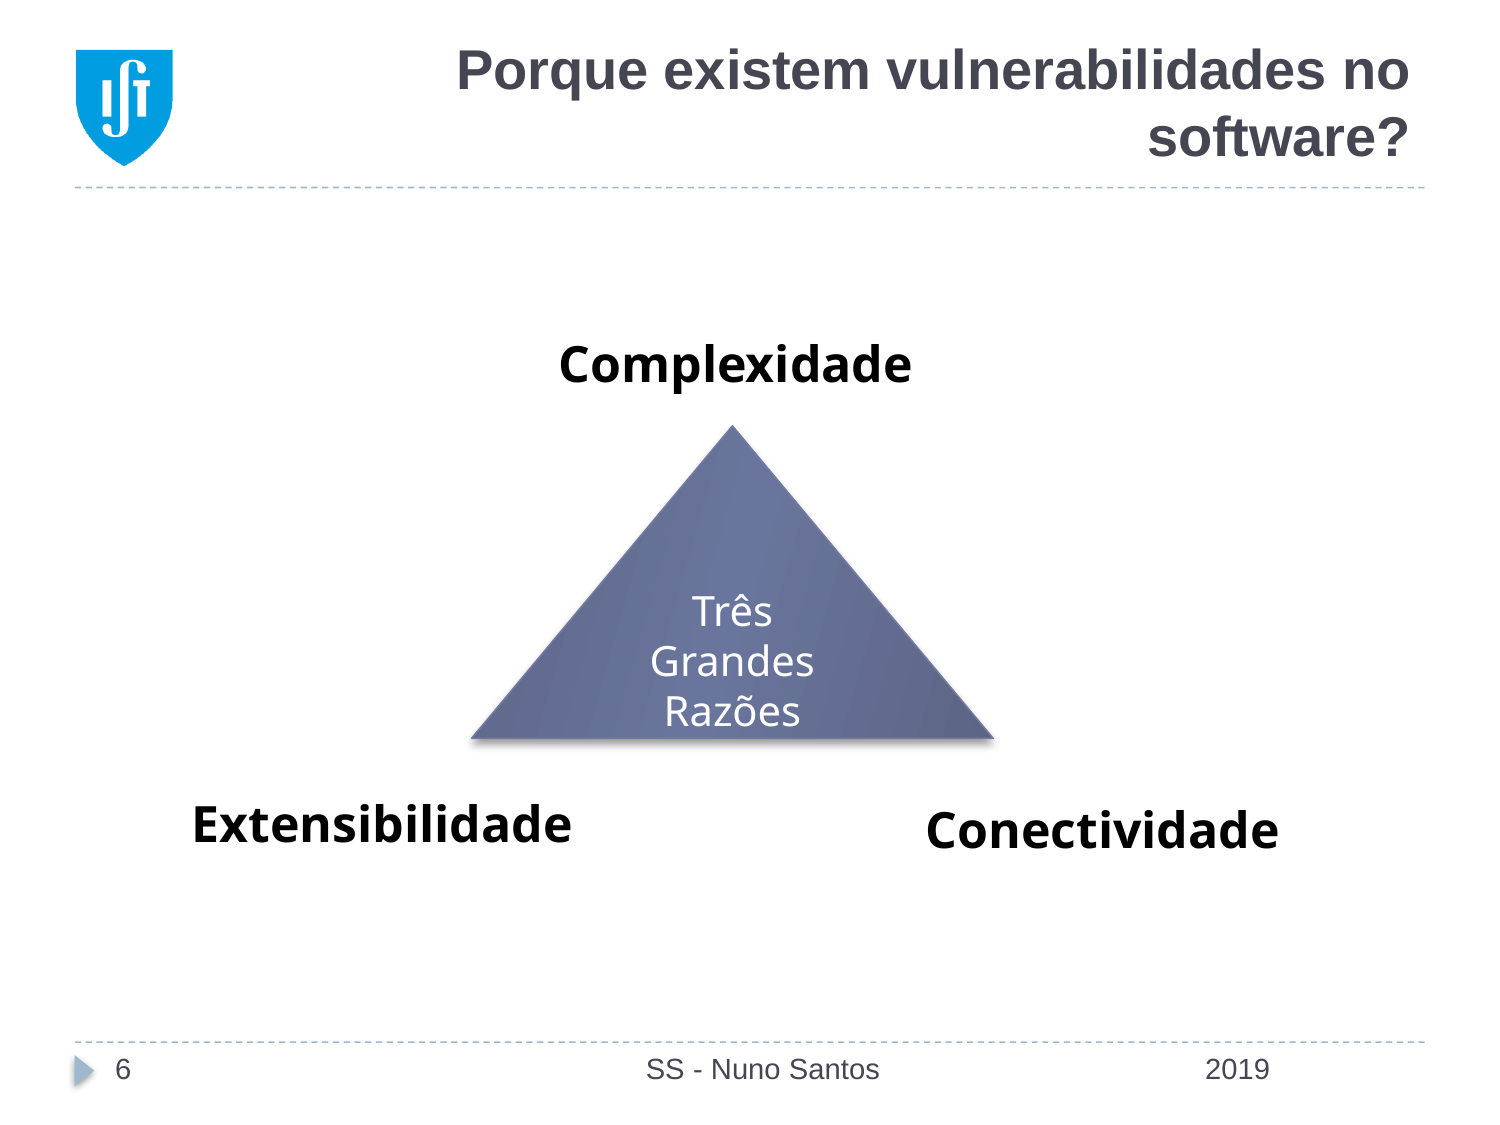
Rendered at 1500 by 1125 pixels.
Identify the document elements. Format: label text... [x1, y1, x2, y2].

slide_number 6 [100, 1042, 426, 1103]
text_box Conectividade [910, 791, 1296, 866]
footer SS - Nuno Santos [475, 1042, 1051, 1103]
text_box Extensibilidade [176, 785, 589, 861]
title Porque existem vulnerabilidades no software? [200, 24, 1425, 175]
text_box Complexidade [544, 324, 929, 400]
picture [68, 42, 180, 175]
text_box Três Grandes Razões [470, 425, 994, 740]
slide_number 2019 [1051, 1042, 1426, 1103]
